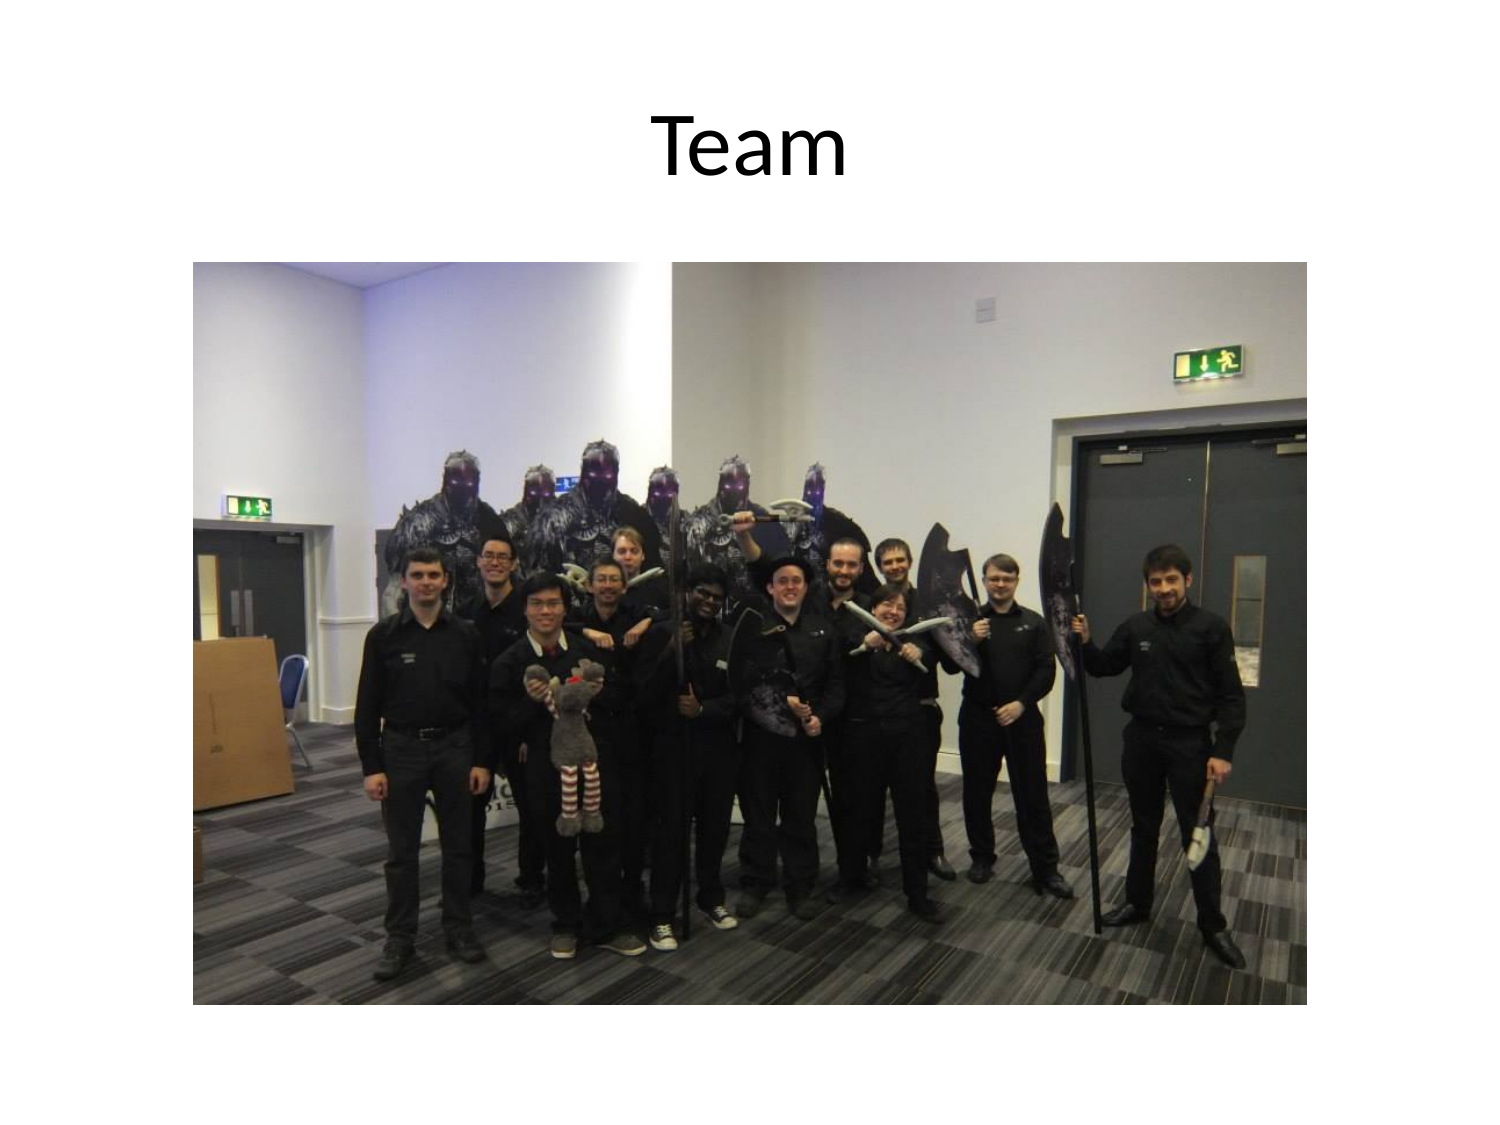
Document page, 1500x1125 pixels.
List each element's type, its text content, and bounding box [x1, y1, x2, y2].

title Team [75, 45, 1425, 233]
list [192, 262, 1307, 1006]
